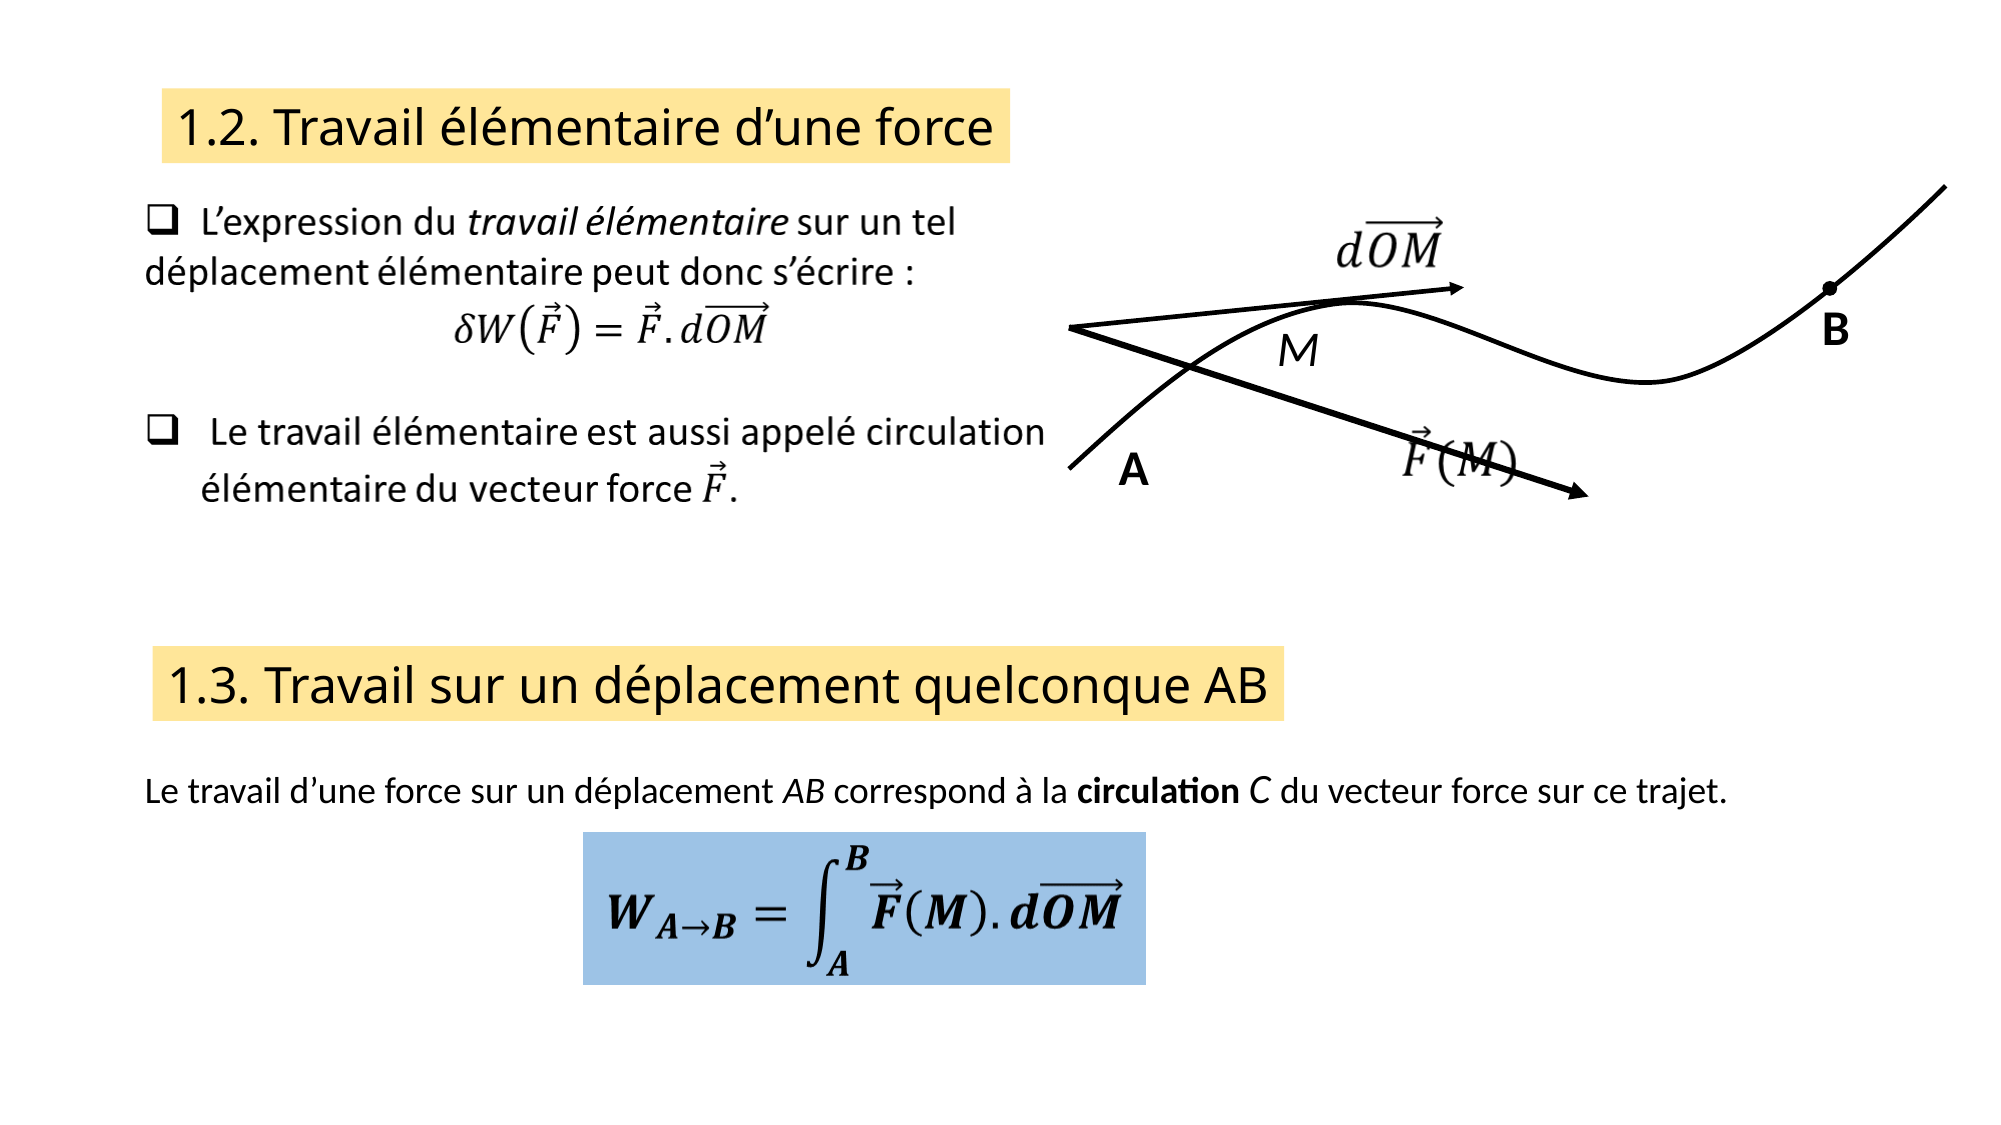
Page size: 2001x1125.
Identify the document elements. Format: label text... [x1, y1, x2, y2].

text_box [1822, 280, 1838, 288]
text_box [1579, 185, 1947, 384]
text_box M [1262, 308, 1333, 384]
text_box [1333, 304, 1589, 497]
text_box [1192, 323, 1333, 397]
text_box [1112, 369, 1282, 439]
text_box B [1807, 288, 1865, 364]
text_box A [1104, 428, 1164, 503]
text_box 1.3. Travail sur un déplacement quelconque AB [152, 646, 1285, 721]
text_box [1093, 435, 1104, 462]
text_box Le travail d’une force sur un déplacement AB correspond à la circulation C du vecteur force sur ce trajet. [130, 754, 1946, 819]
text_box [1313, 203, 1465, 288]
text_box 1.2. Travail élémentaire d’une force [161, 88, 1011, 164]
text_box [129, 188, 1093, 535]
text_box [583, 832, 1146, 985]
text_box [1308, 304, 1333, 308]
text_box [1333, 287, 1465, 304]
